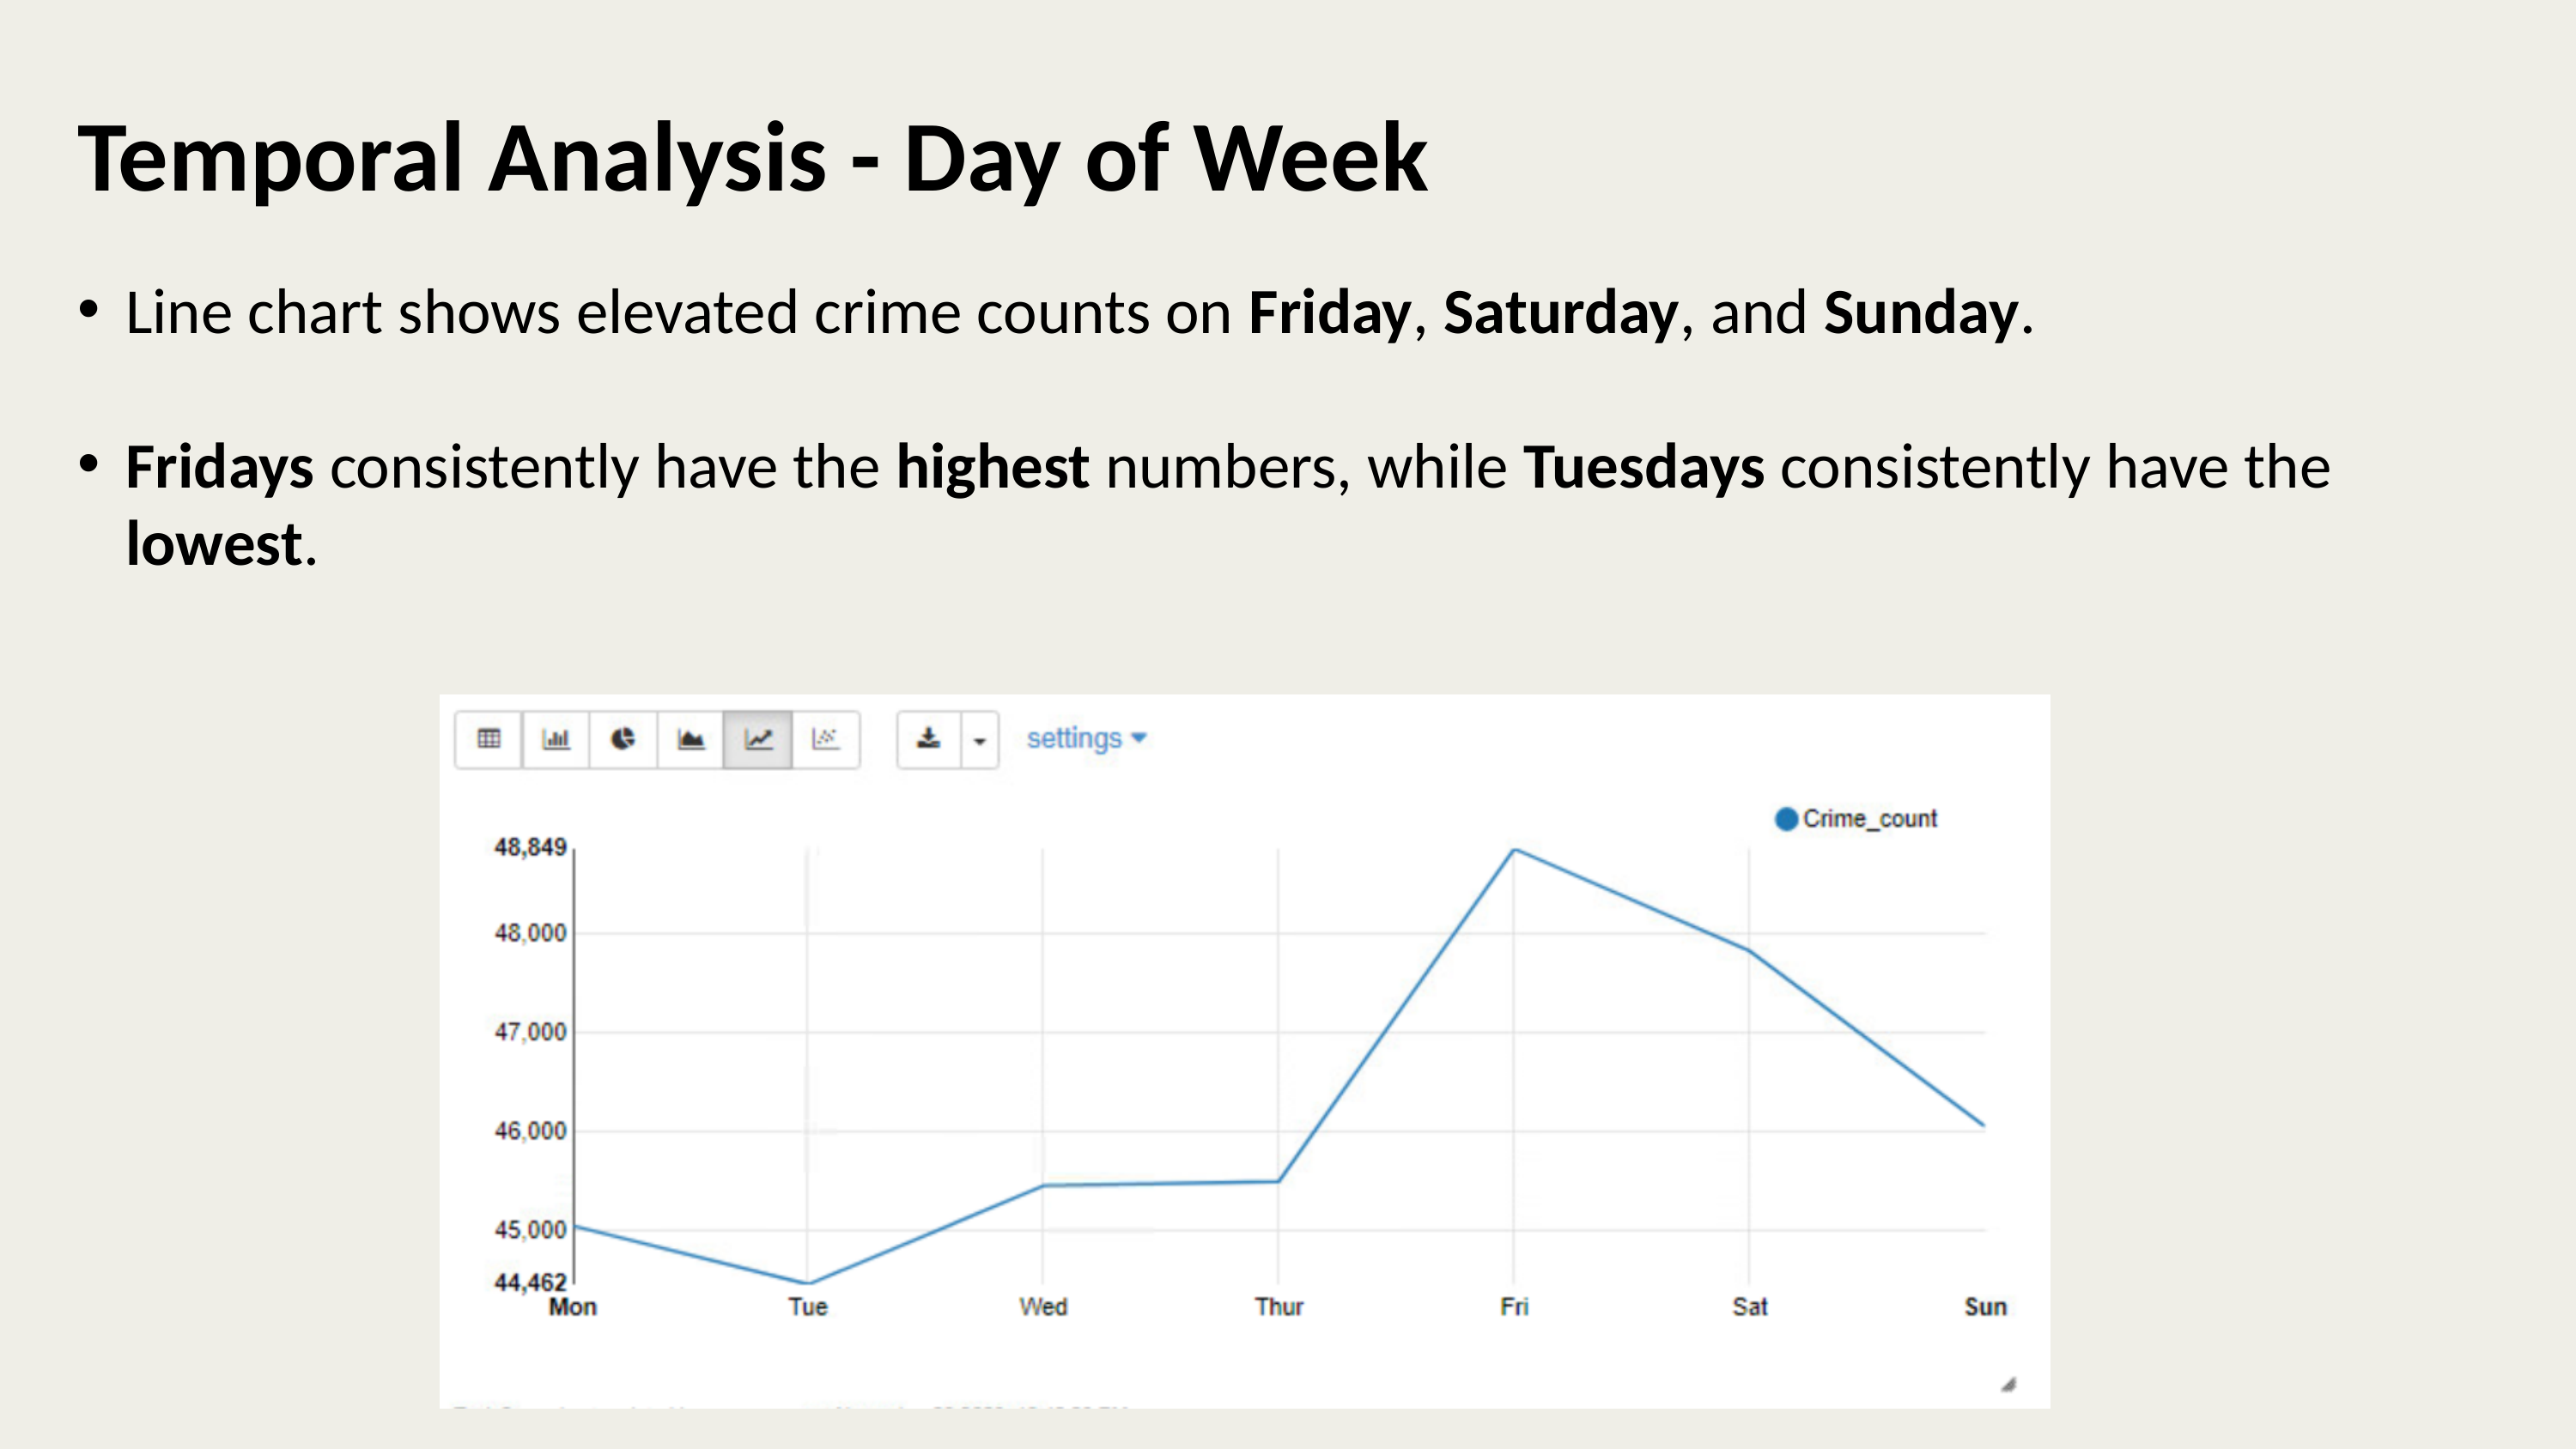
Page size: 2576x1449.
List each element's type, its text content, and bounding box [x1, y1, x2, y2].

picture [440, 694, 2050, 1409]
title Temporal Analysis - Day of Week [64, 39, 2490, 263]
list Line chart shows elevated crime counts on Friday, Saturday, and Sunday. Fridays consistently have the highest numbers, while Tuesdays consistently have the lowest. [64, 263, 2544, 1304]
